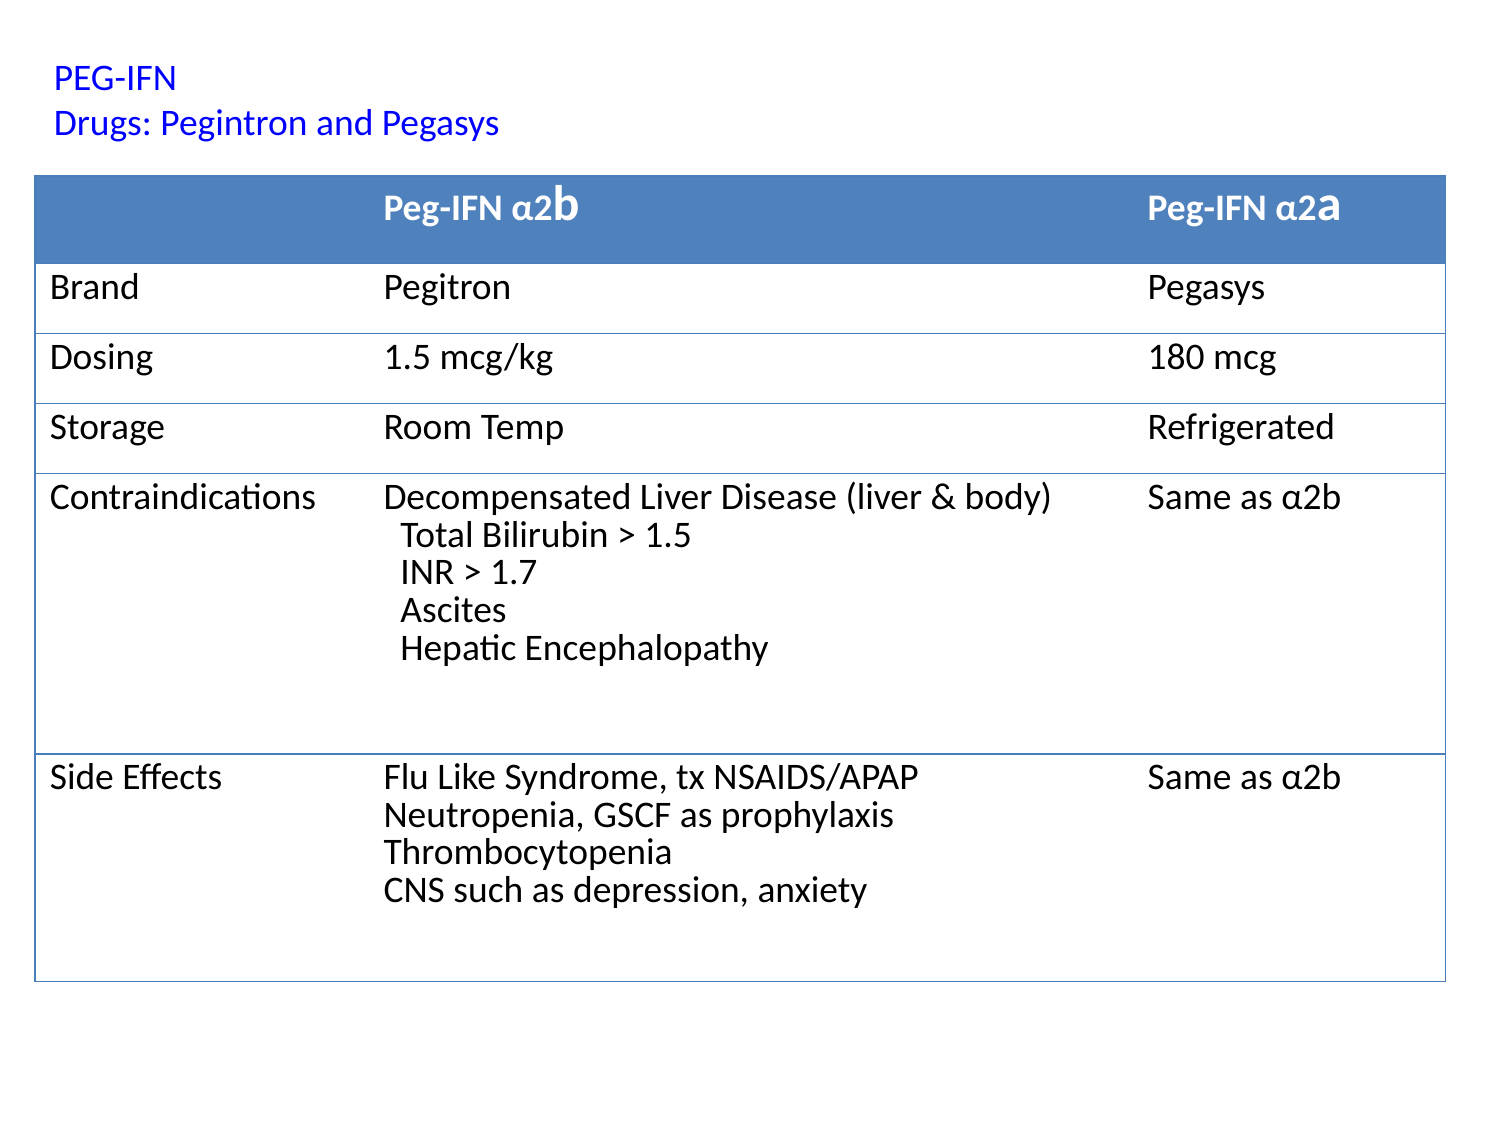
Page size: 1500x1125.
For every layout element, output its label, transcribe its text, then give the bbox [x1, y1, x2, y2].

table_header [36, 177, 368, 263]
table_cell Brand [36, 264, 368, 333]
table_cell Storage [36, 404, 368, 473]
text_box PEG-IFN Drugs: Pegintron and Pegasys [39, 45, 516, 151]
table_cell Same as α2b [1133, 474, 1445, 753]
table_cell Dosing [36, 334, 368, 403]
table_cell 1.5 mcg/kg [368, 334, 1133, 403]
table_cell Decompensated Liver Disease (liver & body) Total Bilirubin > 1.5 INR > 1.7 Ascites Hepatic Encephalopathy [368, 474, 1133, 753]
table_cell Same as α2b [1133, 755, 1445, 981]
table_header Peg-IFN α2a [1133, 177, 1445, 263]
table_cell Refrigerated [1133, 404, 1445, 473]
table_cell Pegitron [368, 264, 1133, 333]
table_cell Pegasys [1133, 264, 1445, 333]
table_cell 180 mcg [1133, 334, 1445, 403]
table_cell Room Temp [368, 404, 1133, 473]
table_header Peg-IFN α2b [368, 177, 1133, 263]
table_cell Side Effects [36, 755, 368, 981]
table_cell Contraindications [36, 474, 368, 753]
table_cell Flu Like Syndrome, tx NSAIDS/APAP Neutropenia, GSCF as prophylaxis Thrombocytopenia CNS such as depression, anxiety [368, 755, 1133, 981]
